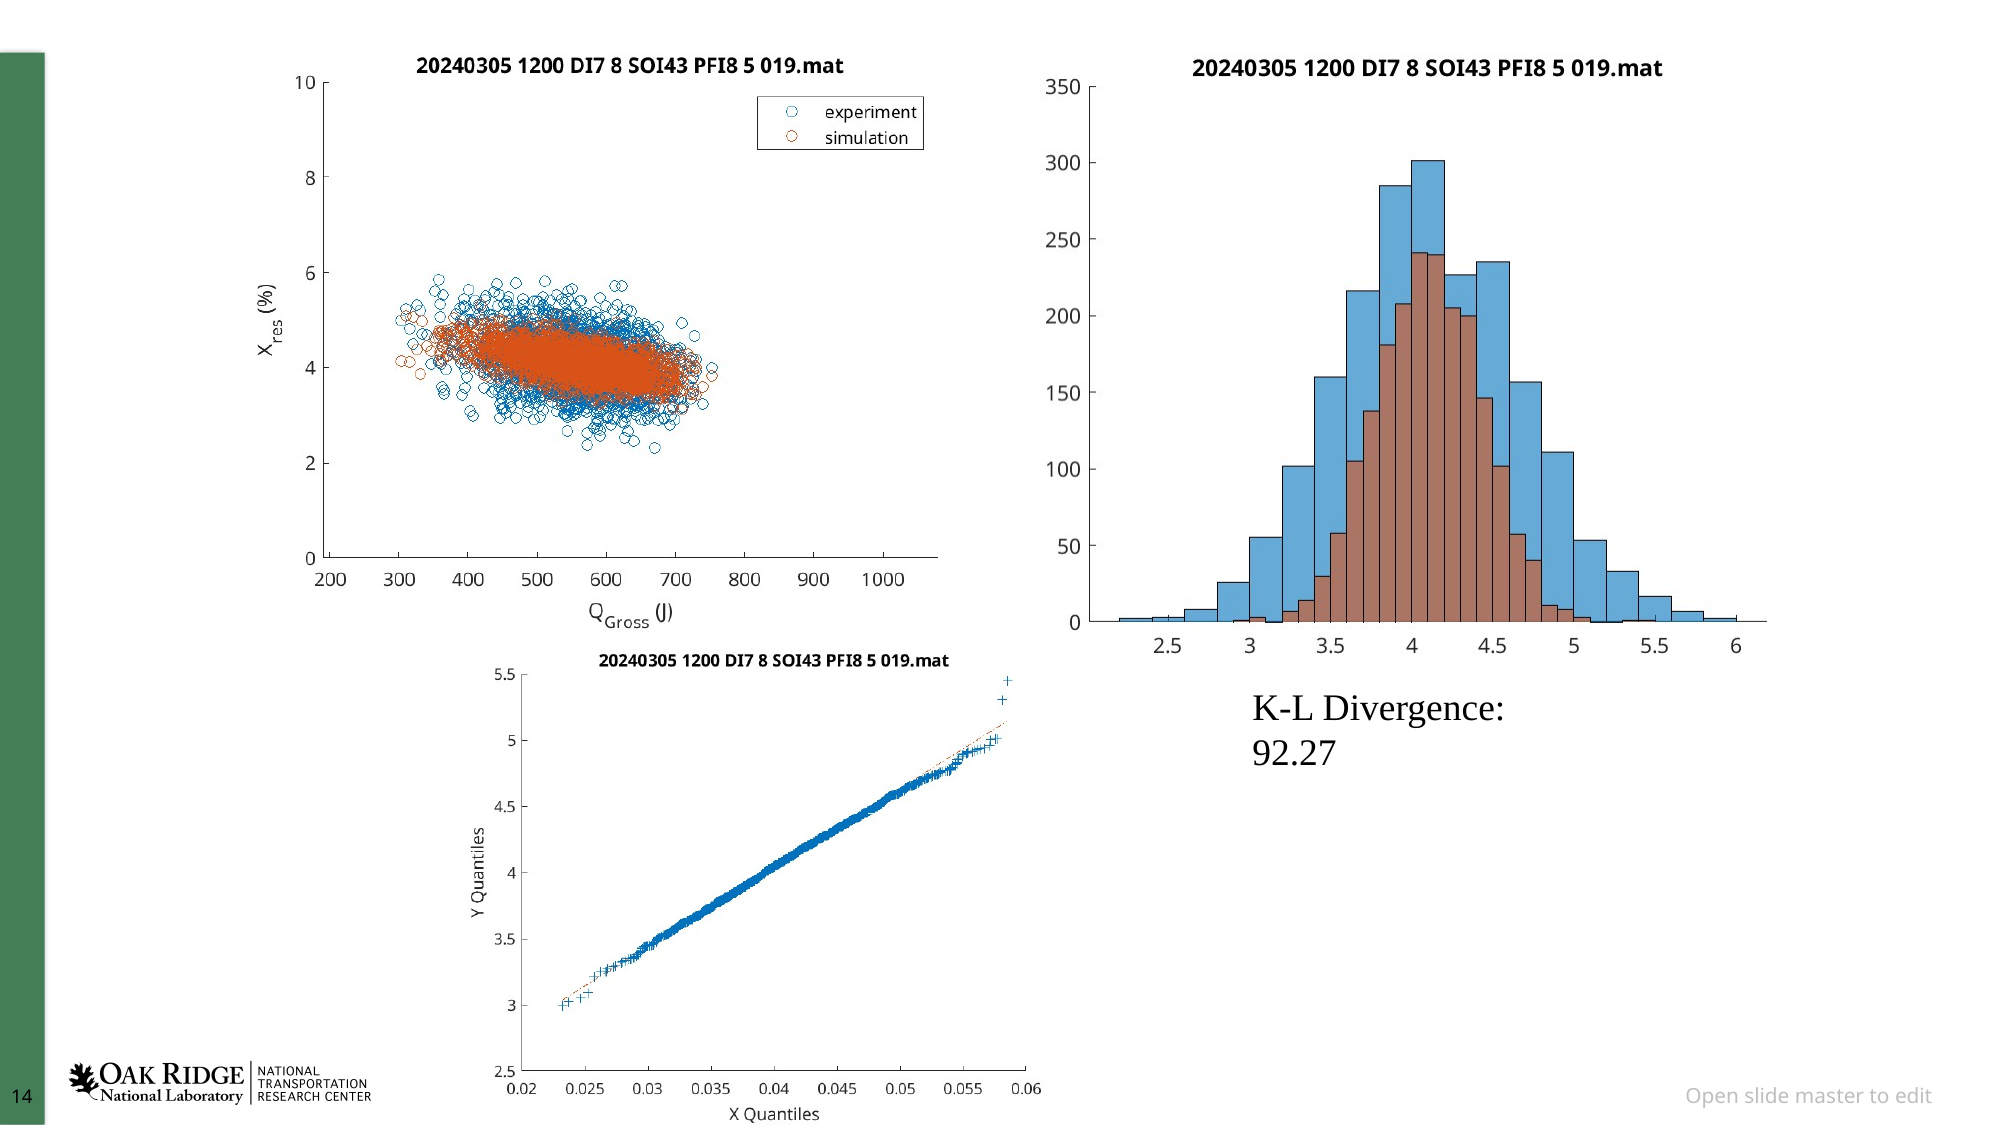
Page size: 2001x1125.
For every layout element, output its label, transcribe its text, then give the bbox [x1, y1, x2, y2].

text_box K-L Divergence: 92.27 [1237, 694, 1838, 1013]
picture [66, 1058, 373, 1108]
picture [218, 37, 1851, 1125]
